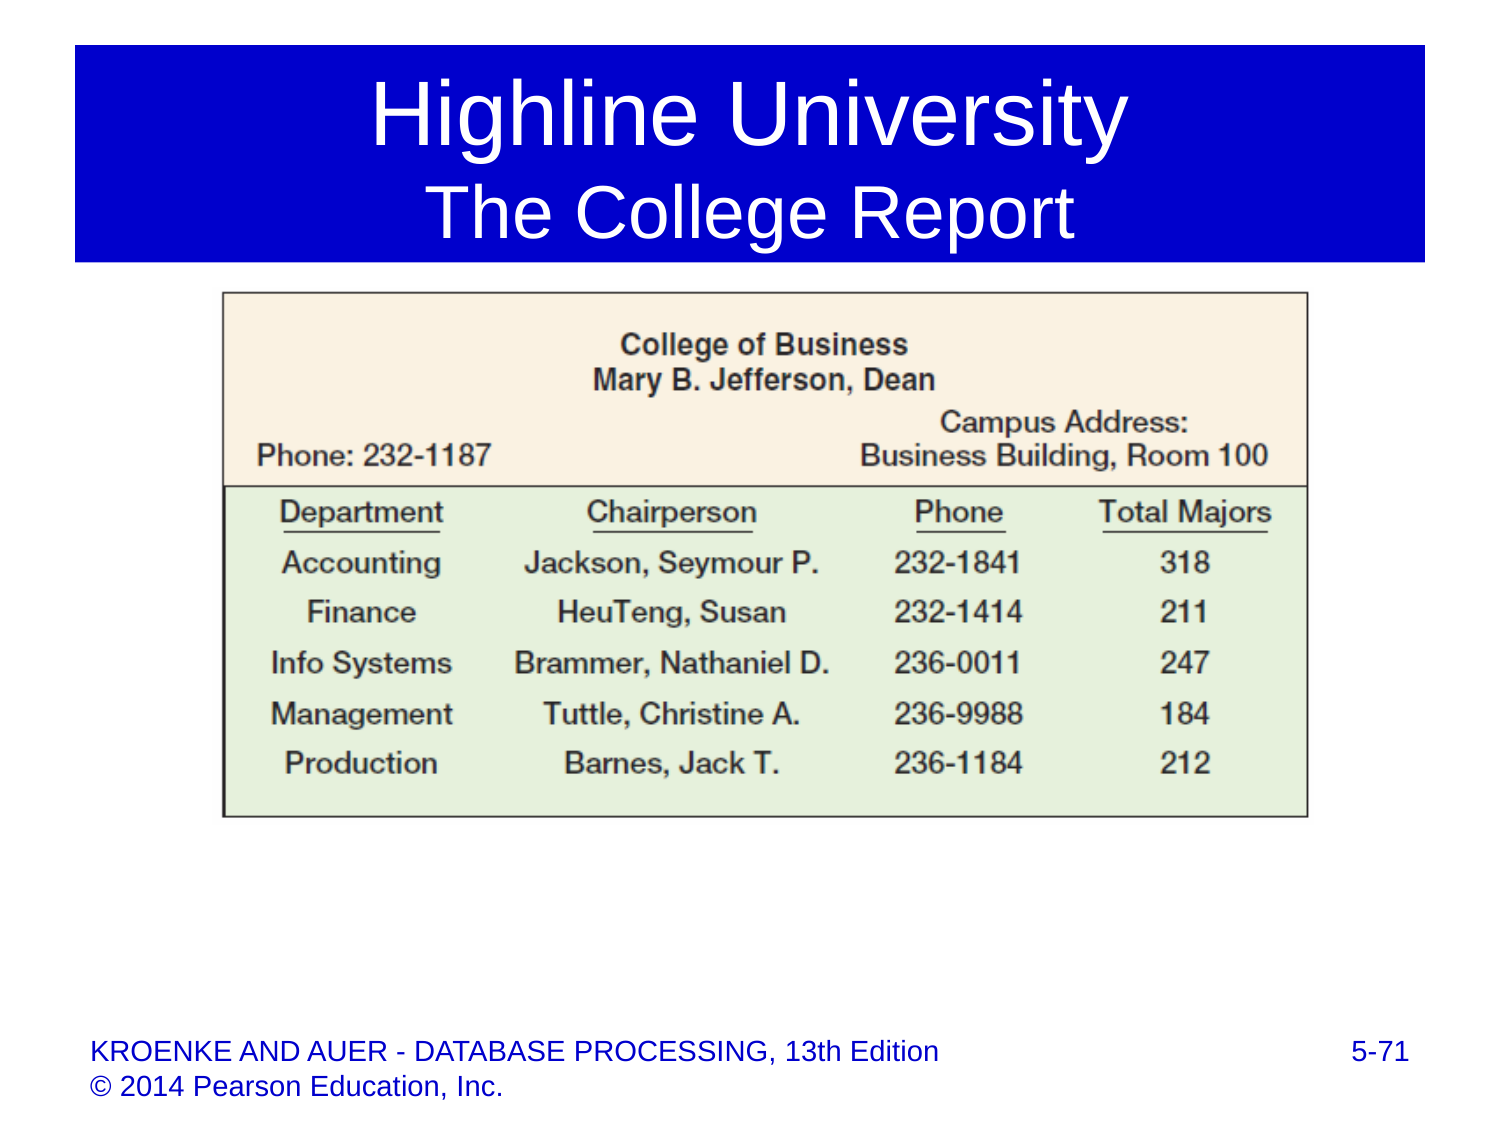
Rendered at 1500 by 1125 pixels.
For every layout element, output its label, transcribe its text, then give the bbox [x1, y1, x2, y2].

title Highline University The College Report [75, 45, 1425, 263]
picture [212, 287, 1315, 826]
slide_number 5-71 [1074, 1024, 1426, 1103]
footer KROENKE AND AUER - DATABASE PROCESSING, 13th Edition © 2014 Pearson Education, Inc. [74, 1024, 976, 1104]
